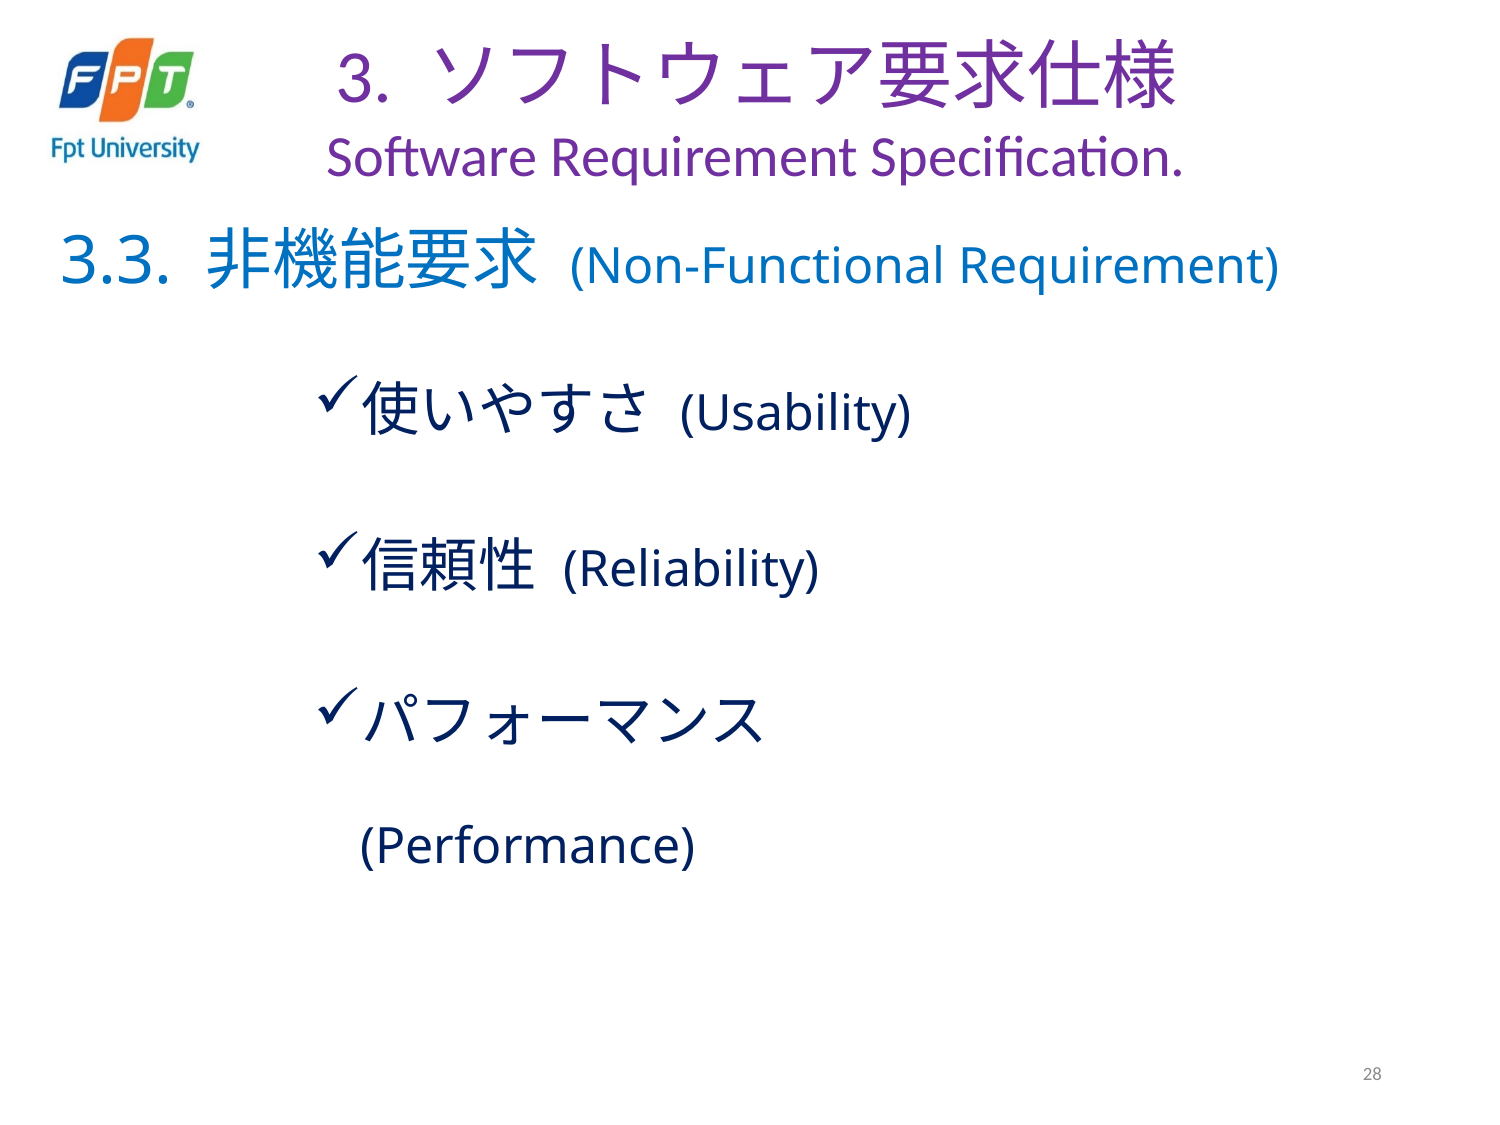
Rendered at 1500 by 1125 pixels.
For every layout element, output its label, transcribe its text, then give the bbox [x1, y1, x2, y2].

picture [2, 0, 248, 191]
slide_number 28 [1059, 1042, 1397, 1103]
text_box 使いやすさ (Usability) 信頼性 (Reliability) パフォーマンス (Performance) [298, 294, 1049, 881]
text_box 3.3. 非機能要求 (Non-Functional Requirement) [45, 191, 1303, 304]
text_box 3. ソフトウェア要求仕様 Software Requirement Specification. [210, 20, 1303, 196]
